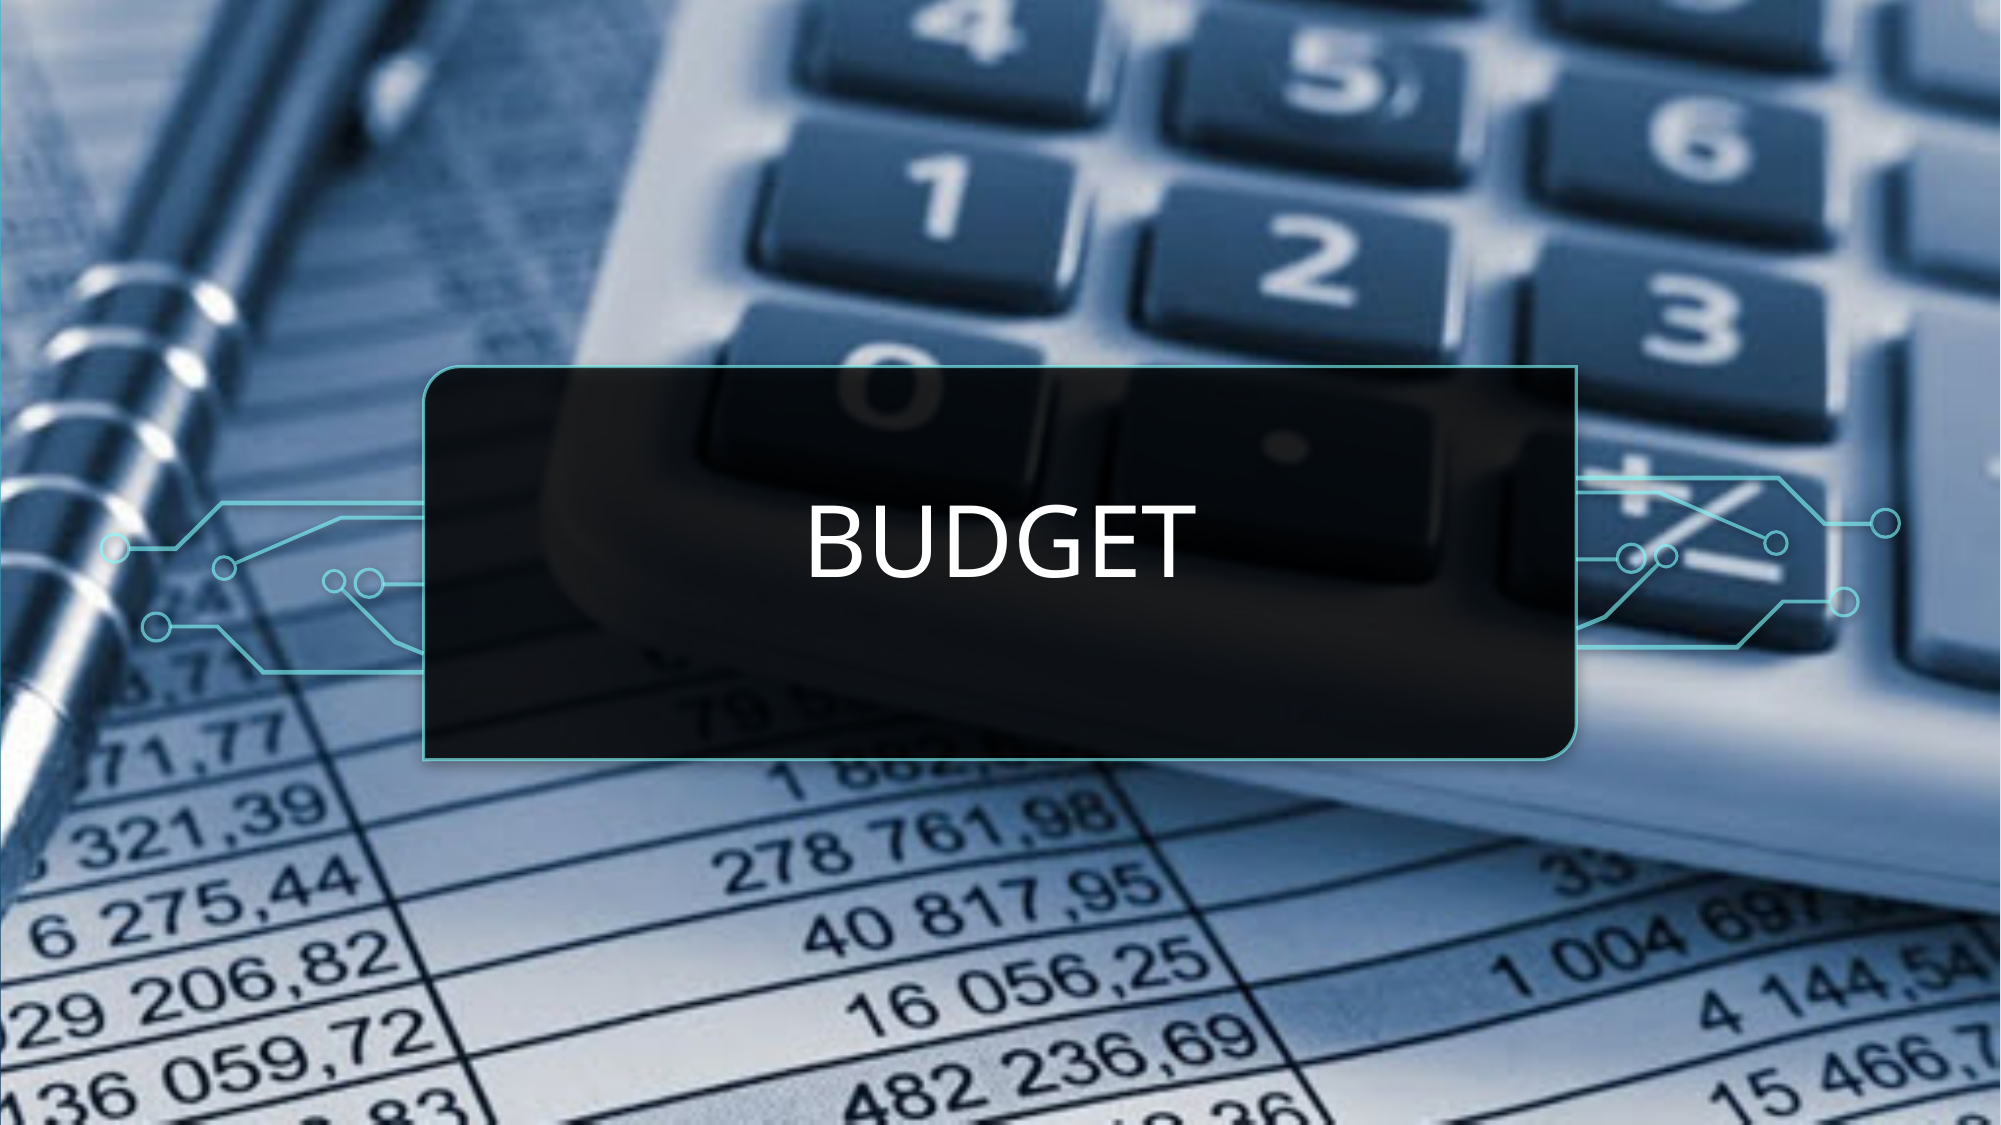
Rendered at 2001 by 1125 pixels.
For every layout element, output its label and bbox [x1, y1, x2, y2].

text_box [99, 366, 1902, 760]
picture [0, 0, 2000, 1125]
